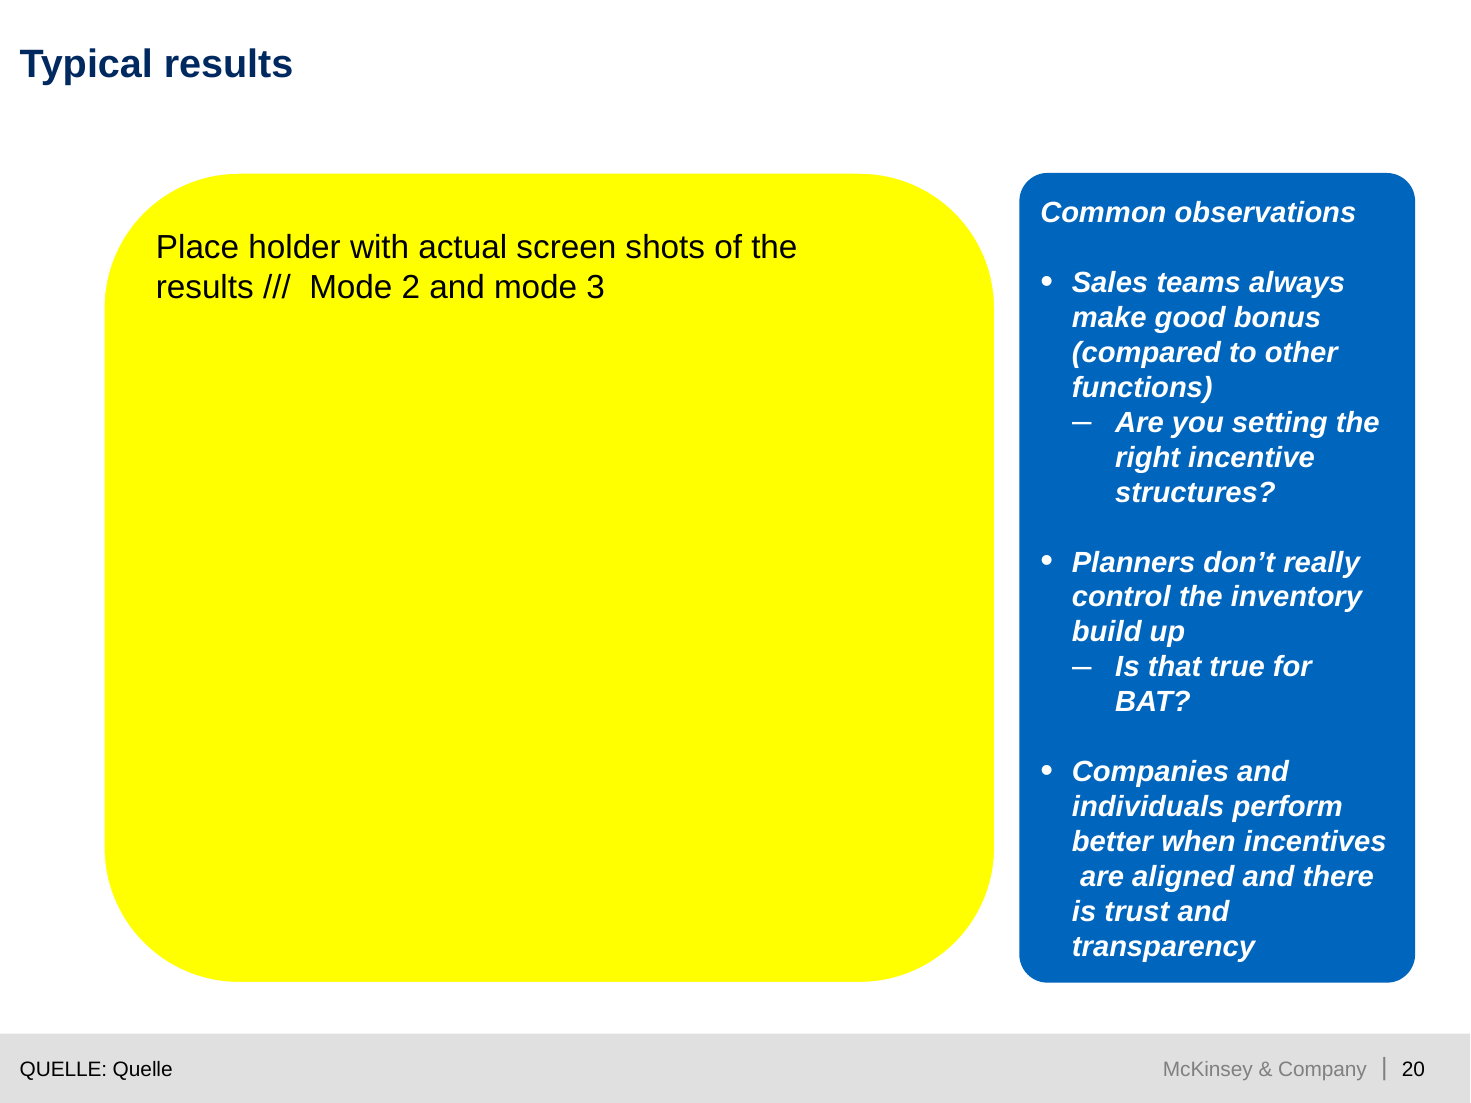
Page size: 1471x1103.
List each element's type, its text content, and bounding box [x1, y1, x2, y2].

title Typical results [19, 37, 1434, 86]
text_box QUELLE: Quelle [19, 1055, 1146, 1081]
text_box Common observations Sales teams always make good bonus (compared to other functions) Are you setting the right incentive structures? Planners don’t really control the inventory build up Is that true for BAT? Companies and individuals perform better when incentives are aligned and there is trust and transparency [1019, 172, 1416, 983]
text_box Place holder with actual screen shots of the results /// Mode 2 and mode 3 [103, 172, 995, 983]
